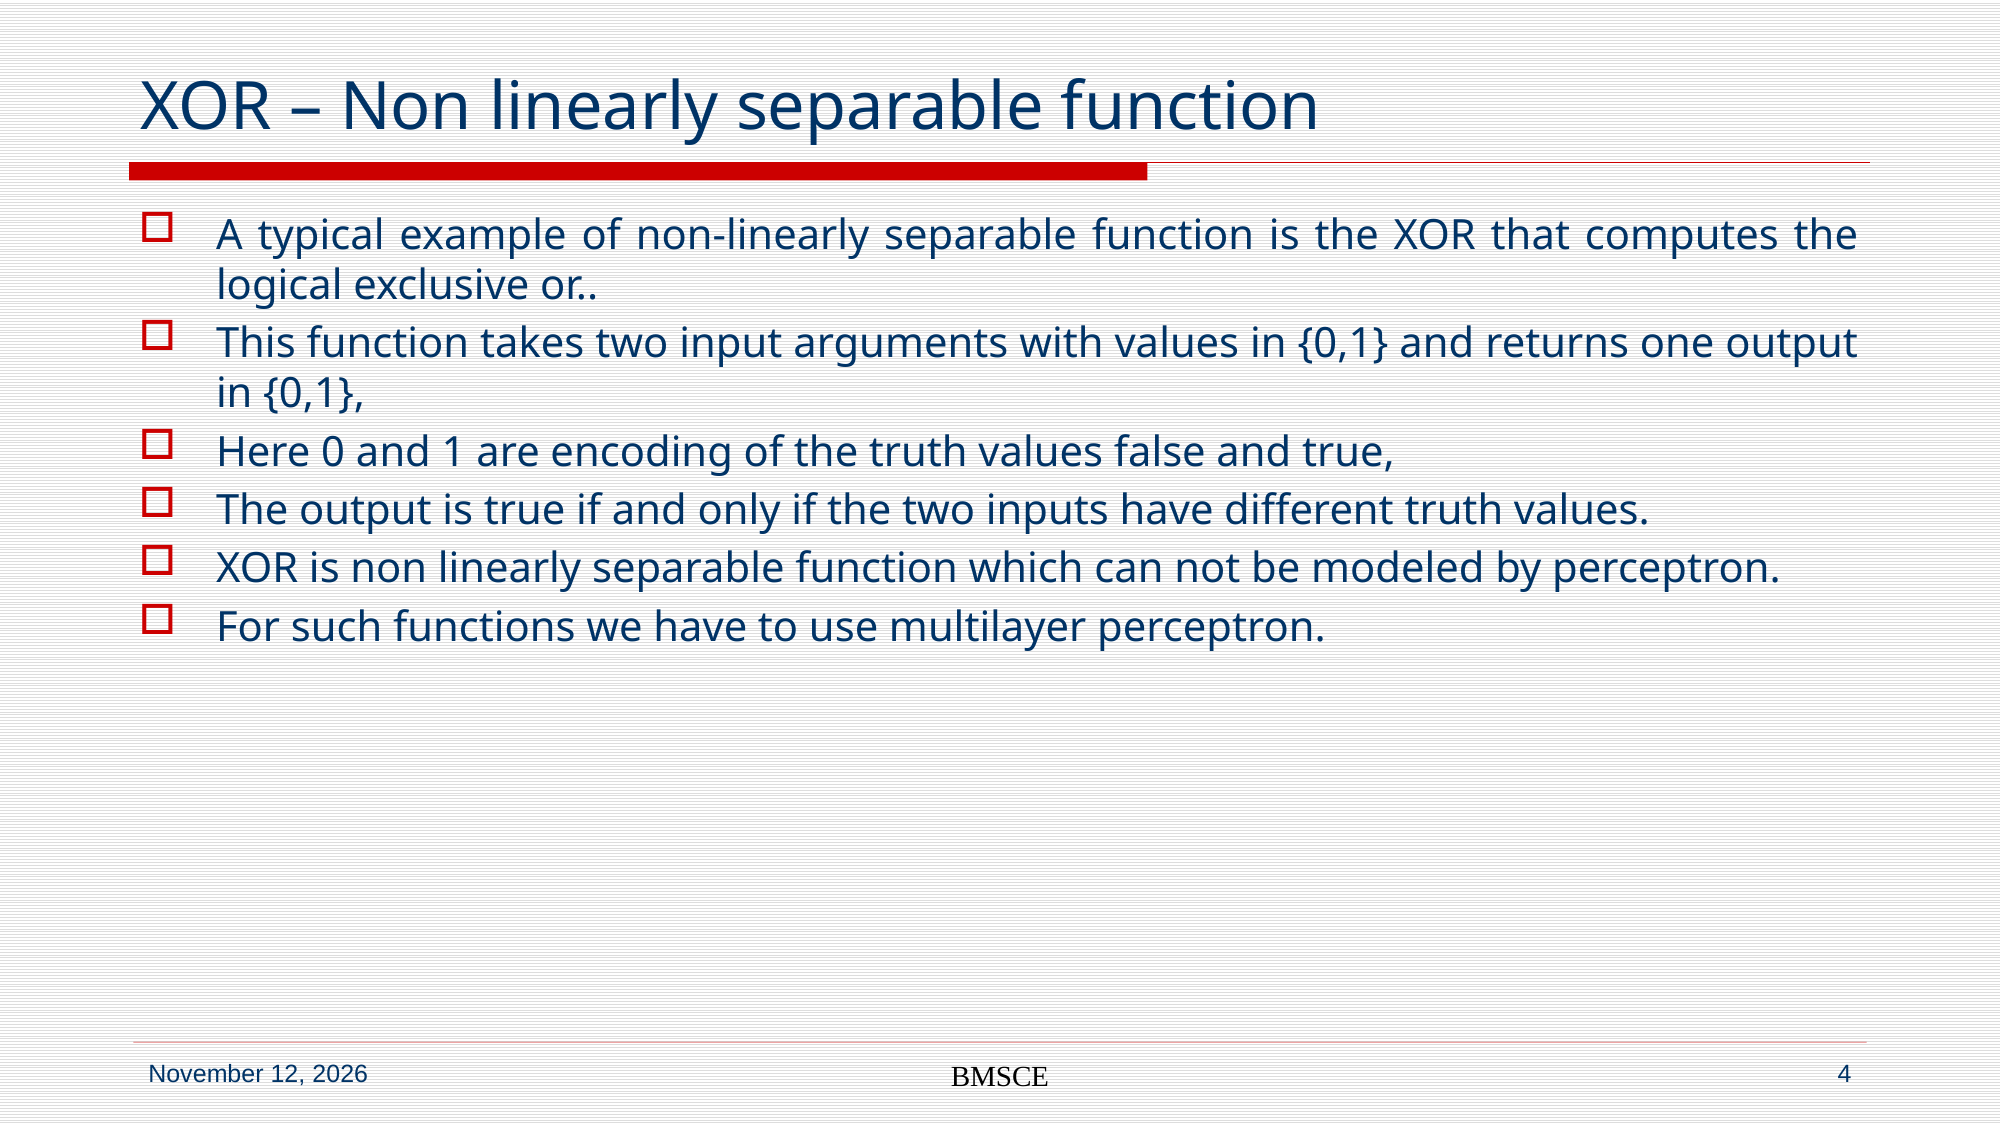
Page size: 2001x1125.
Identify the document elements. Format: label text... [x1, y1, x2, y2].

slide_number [133, 1049, 567, 1103]
title XOR – Non linearly separable function [125, 24, 1876, 150]
list A typical example of non-linearly separable function is the XOR that computes the logical exclusive or.. This function takes two input arguments with values in {0,1} and returns one output in {0,1}, Here 0 and 1 are encoding of the truth values false and true, The output is true if and only if the two inputs have different truth values. XOR is non linearly separable function which can not be modeled by perceptron. For such functions we have to use multilayer perceptron. [123, 200, 1874, 1025]
slide_number 4 [1433, 1049, 1867, 1103]
footer BMSCE [683, 1049, 1317, 1103]
